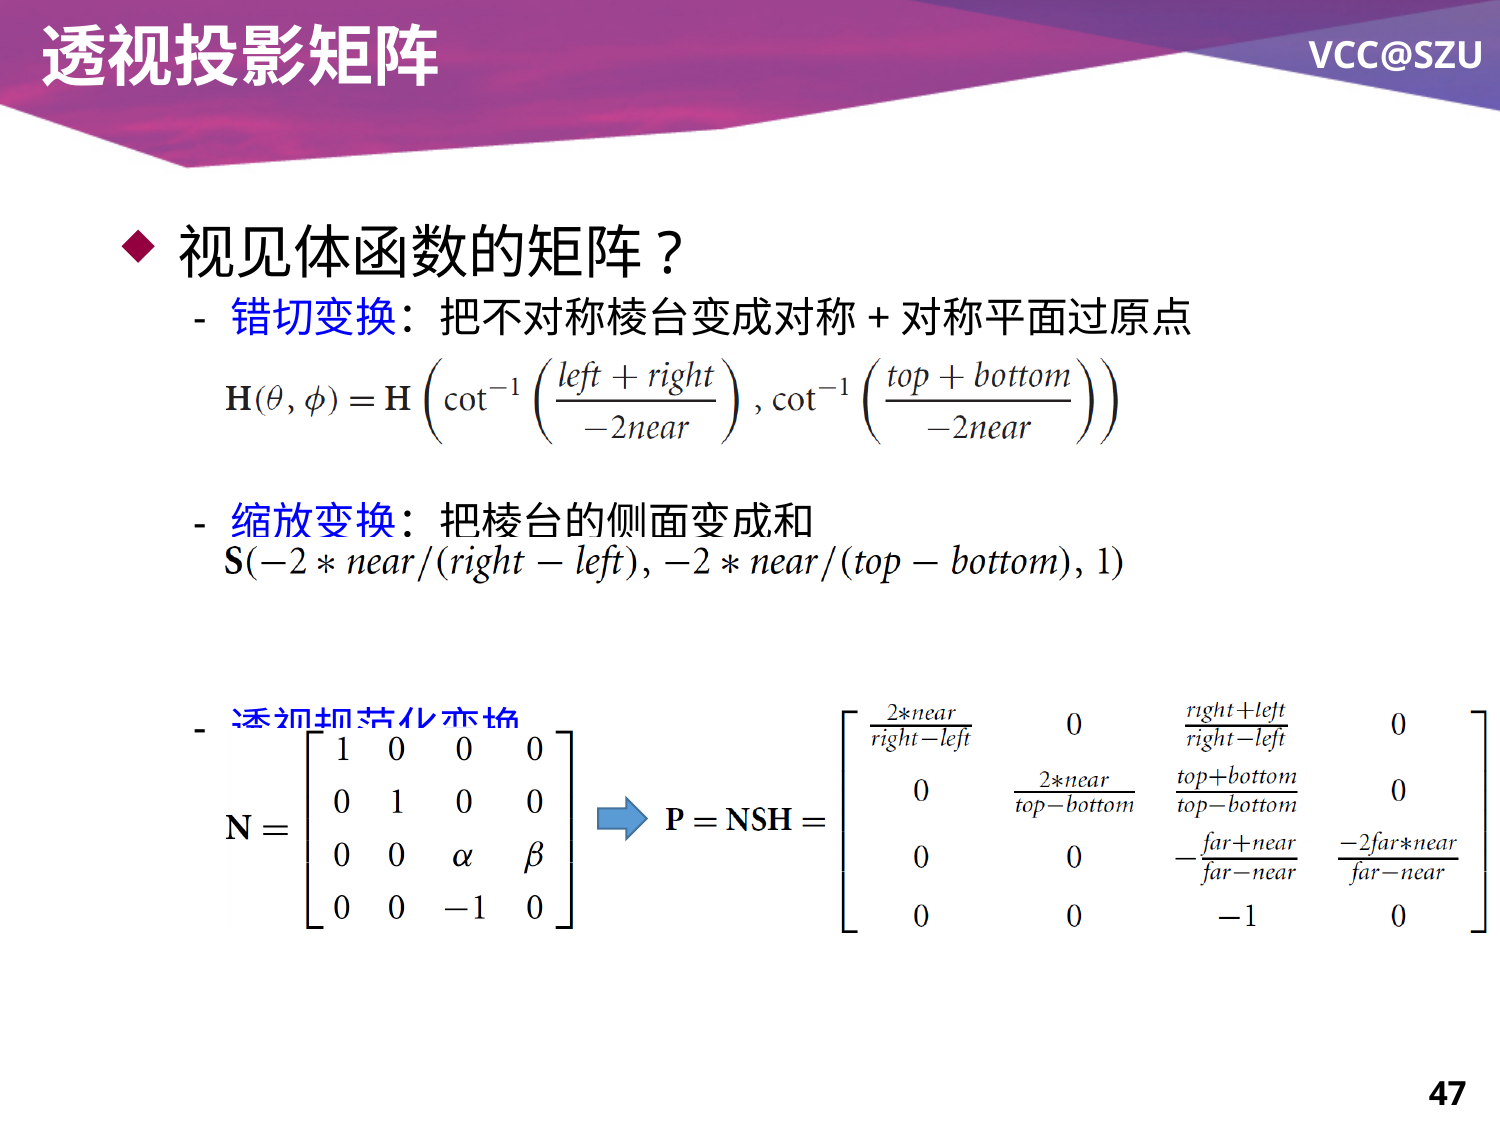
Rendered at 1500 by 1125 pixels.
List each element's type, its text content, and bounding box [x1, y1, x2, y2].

picture [0, 0, 1500, 1125]
text_box [597, 795, 649, 842]
slide_number 47 [1384, 1065, 1500, 1125]
title 透视投影矩阵 [25, 15, 1320, 104]
